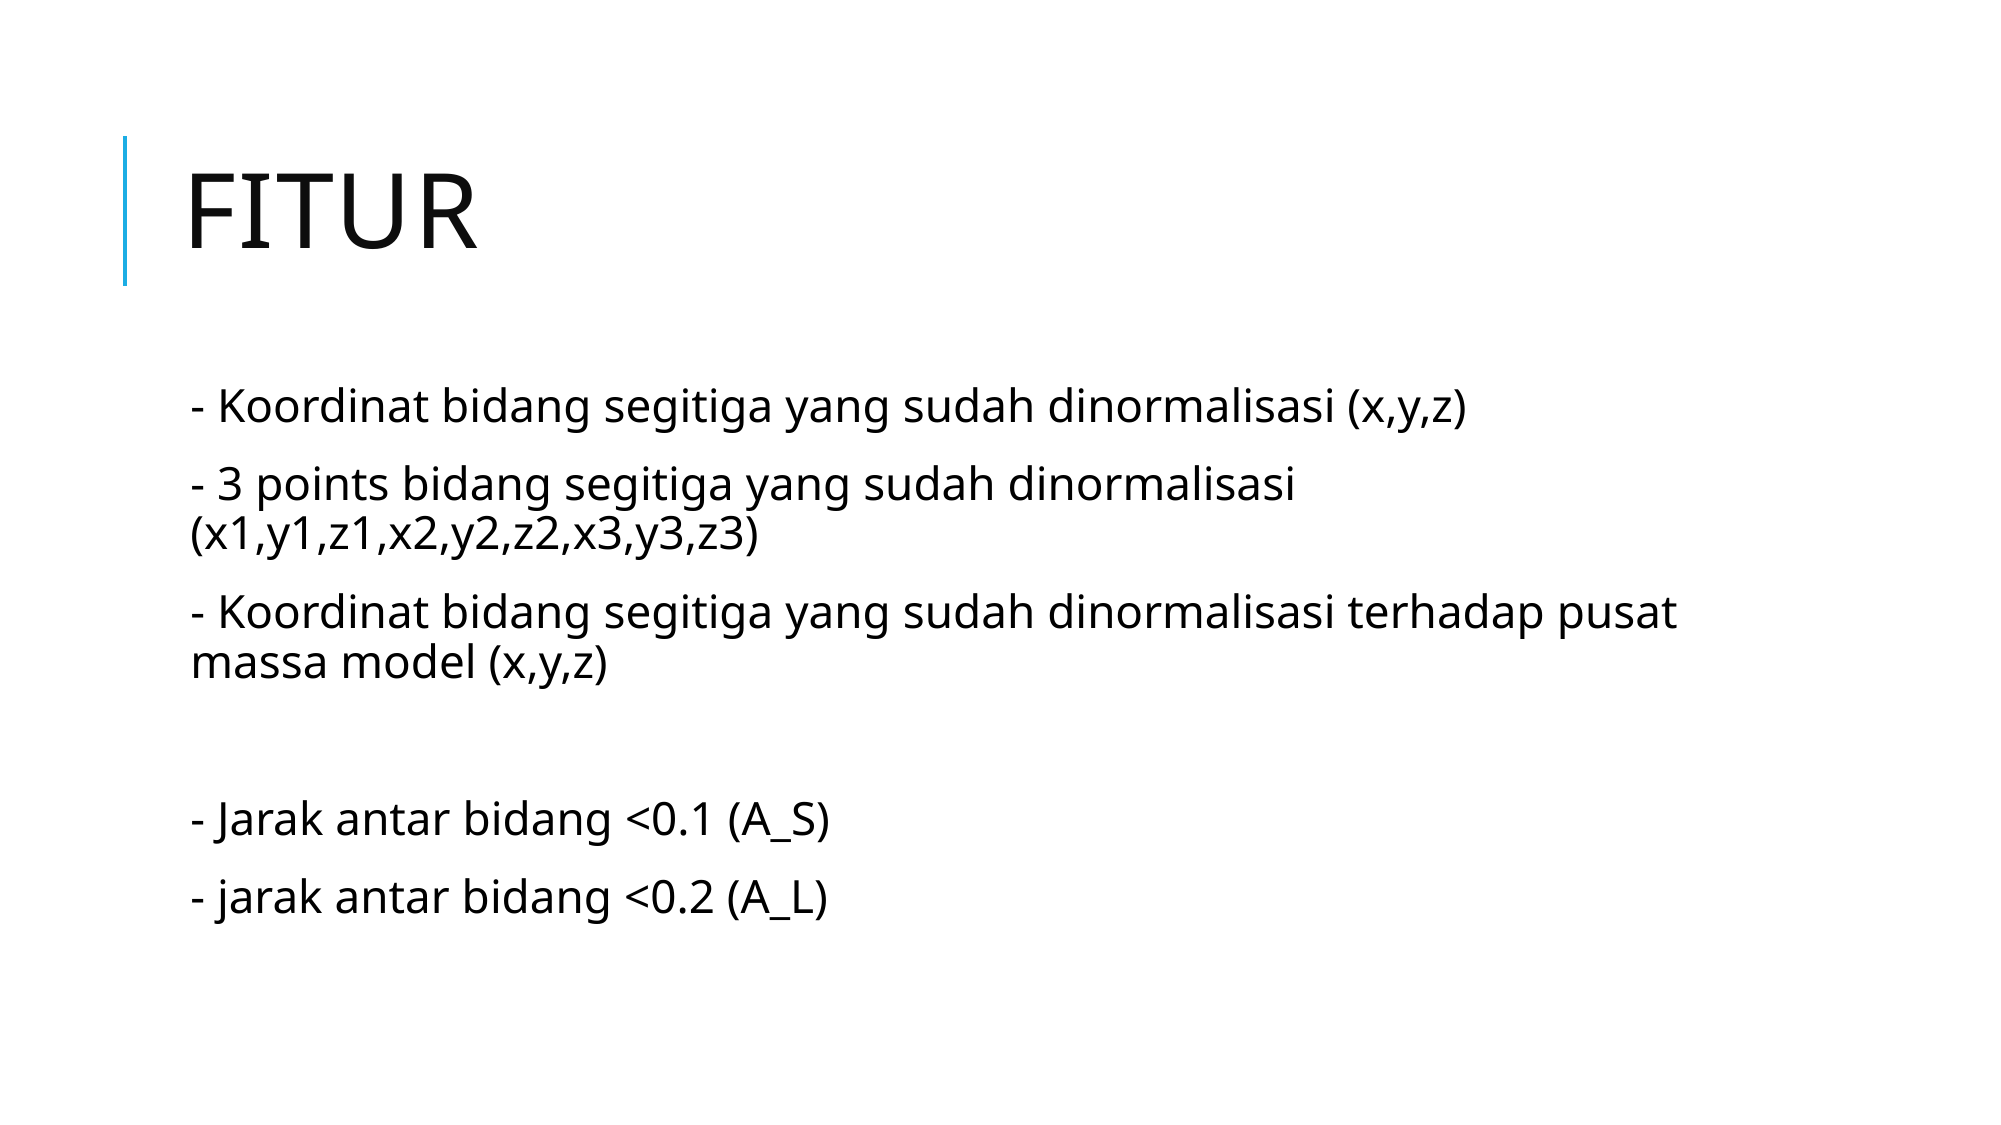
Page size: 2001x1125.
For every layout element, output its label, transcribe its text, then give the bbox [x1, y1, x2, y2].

title Fitur [168, 96, 1763, 342]
list - Koordinat bidang segitiga yang sudah dinormalisasi (x,y,z) - 3 points bidang segitiga yang sudah dinormalisasi (x1,y1,z1,x2,y2,z2,x3,y3,z3) - Koordinat bidang segitiga yang sudah dinormalisasi terhadap pusat massa model (x,y,z) - Jarak antar bidang <0.1 (A_S) - jarak antar bidang <0.2 (A_L) [168, 375, 1763, 1035]
